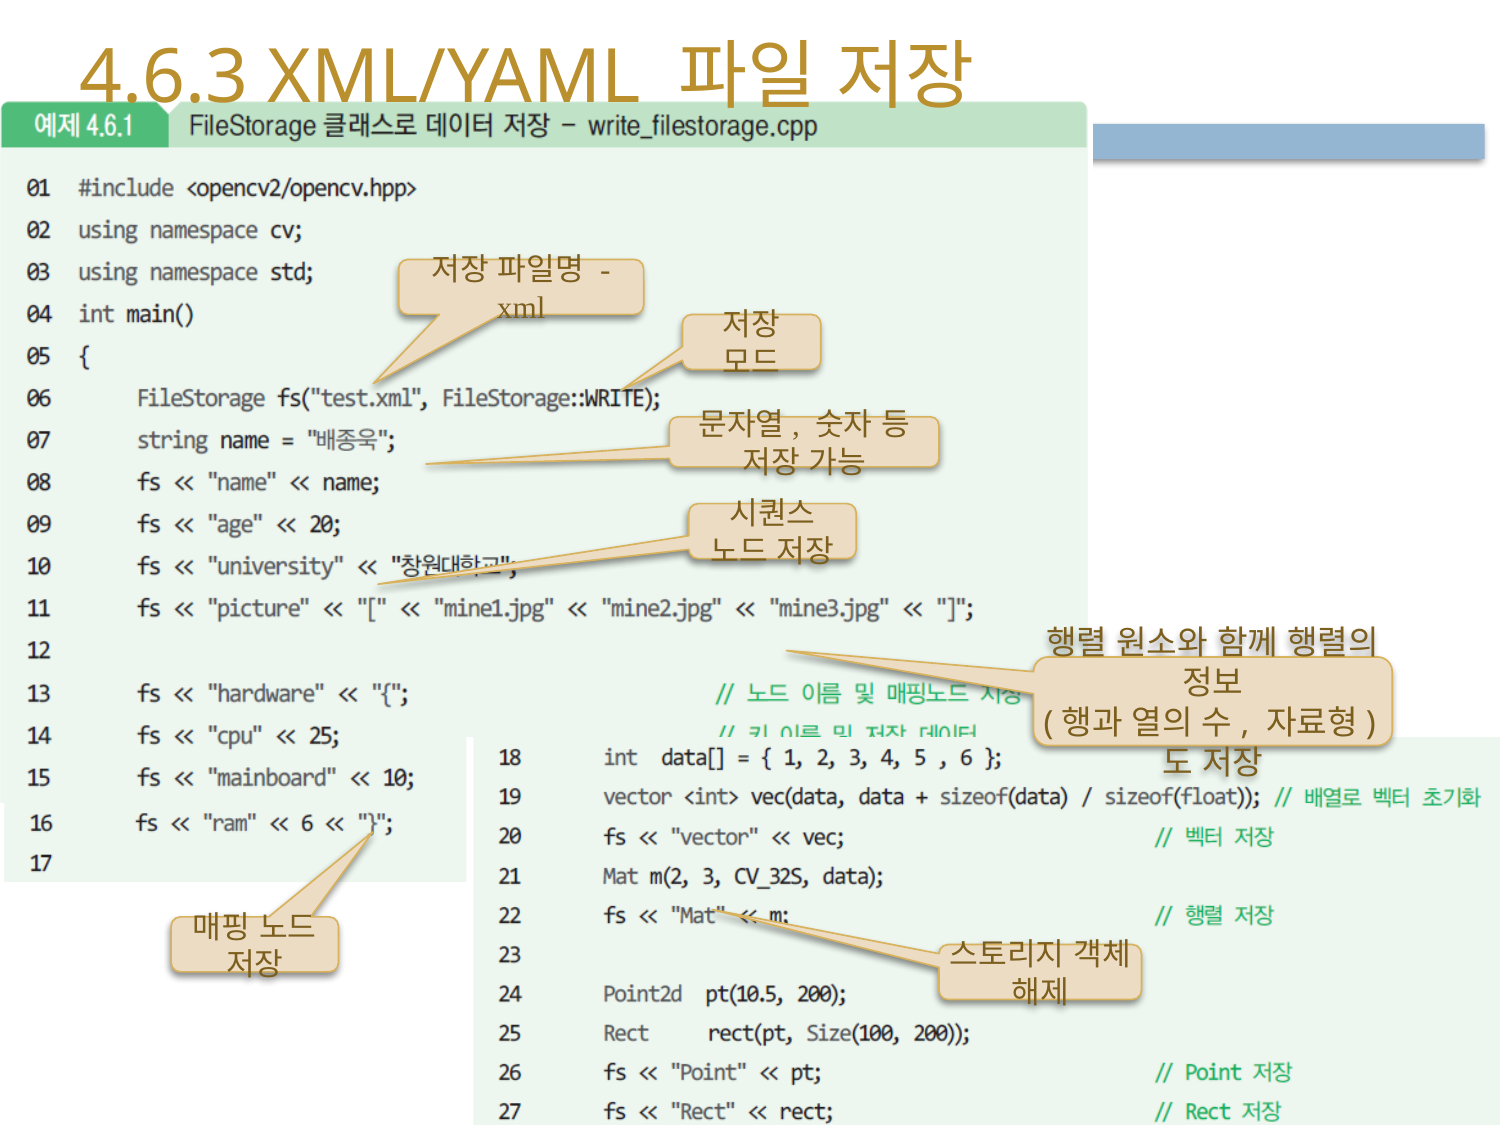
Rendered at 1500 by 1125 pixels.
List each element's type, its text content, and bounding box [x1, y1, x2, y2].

picture [466, 737, 1500, 1125]
text_box 행렬 원소와 함께 행렬의 정보 (행과 열의 수, 자료형)도 저장 [1098, 656, 1394, 736]
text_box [0, 95, 1093, 882]
title 4.6.3 XML/YAML 파일 저장 [64, 7, 1471, 138]
text_box 매핑 노드 저장 [170, 891, 340, 973]
